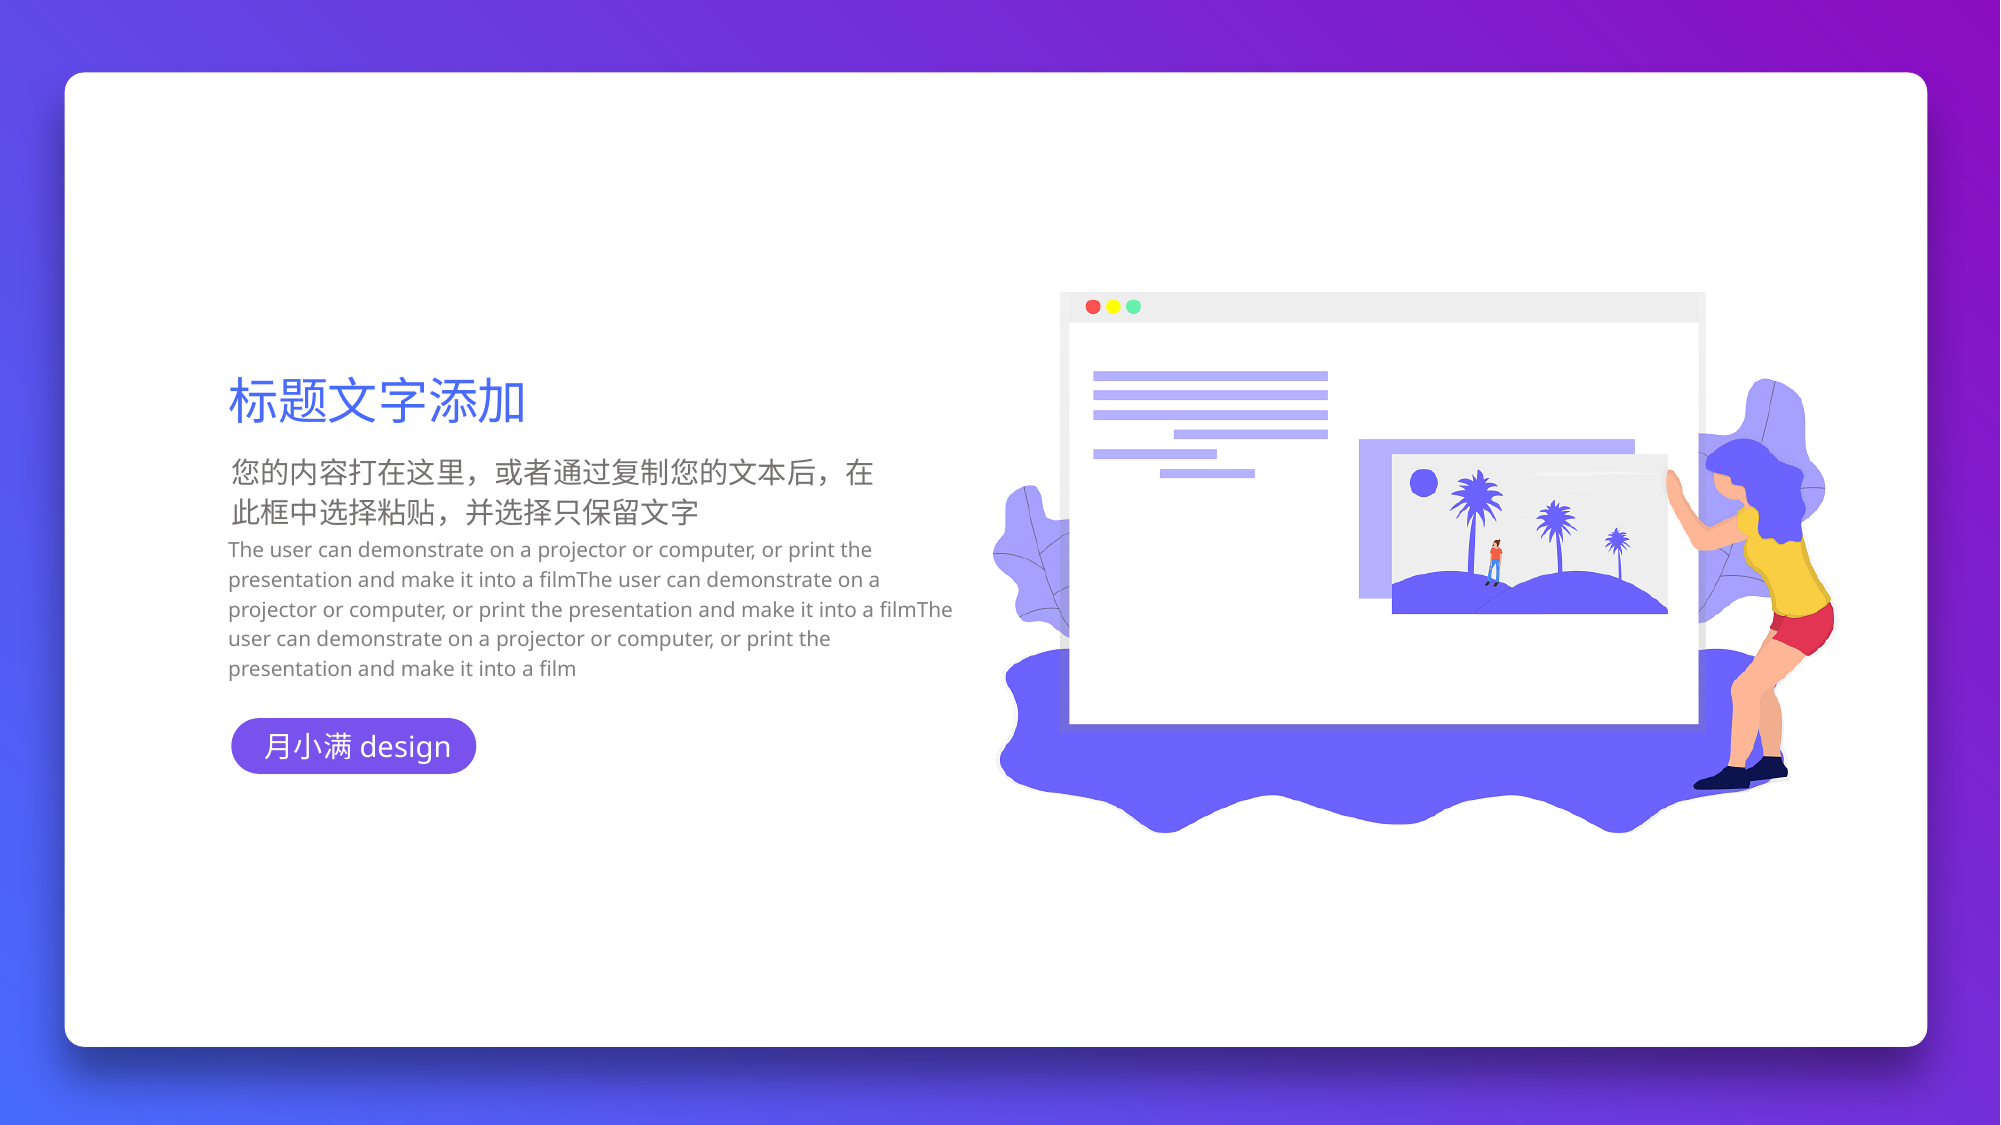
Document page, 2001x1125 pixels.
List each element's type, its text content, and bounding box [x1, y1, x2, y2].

text_box The user can demonstrate on a projector or computer, or print the presentation and make it into a filmThe user can demonstrate on a projector or computer, or print the presentation and make it into a filmThe user can demonstrate on a projector or computer, or print the presentation and make it into a film [213, 523, 970, 689]
text_box 您的内容打在这里，或者通过复制您的文本后，在此框中选择粘贴，并选择只保留文字 [231, 449, 903, 530]
text_box [63, 71, 1929, 1048]
picture [987, 220, 1840, 905]
text_box [230, 717, 463, 775]
text_box 标题文字添加 [213, 362, 615, 438]
text_box 月小满design [250, 721, 489, 771]
